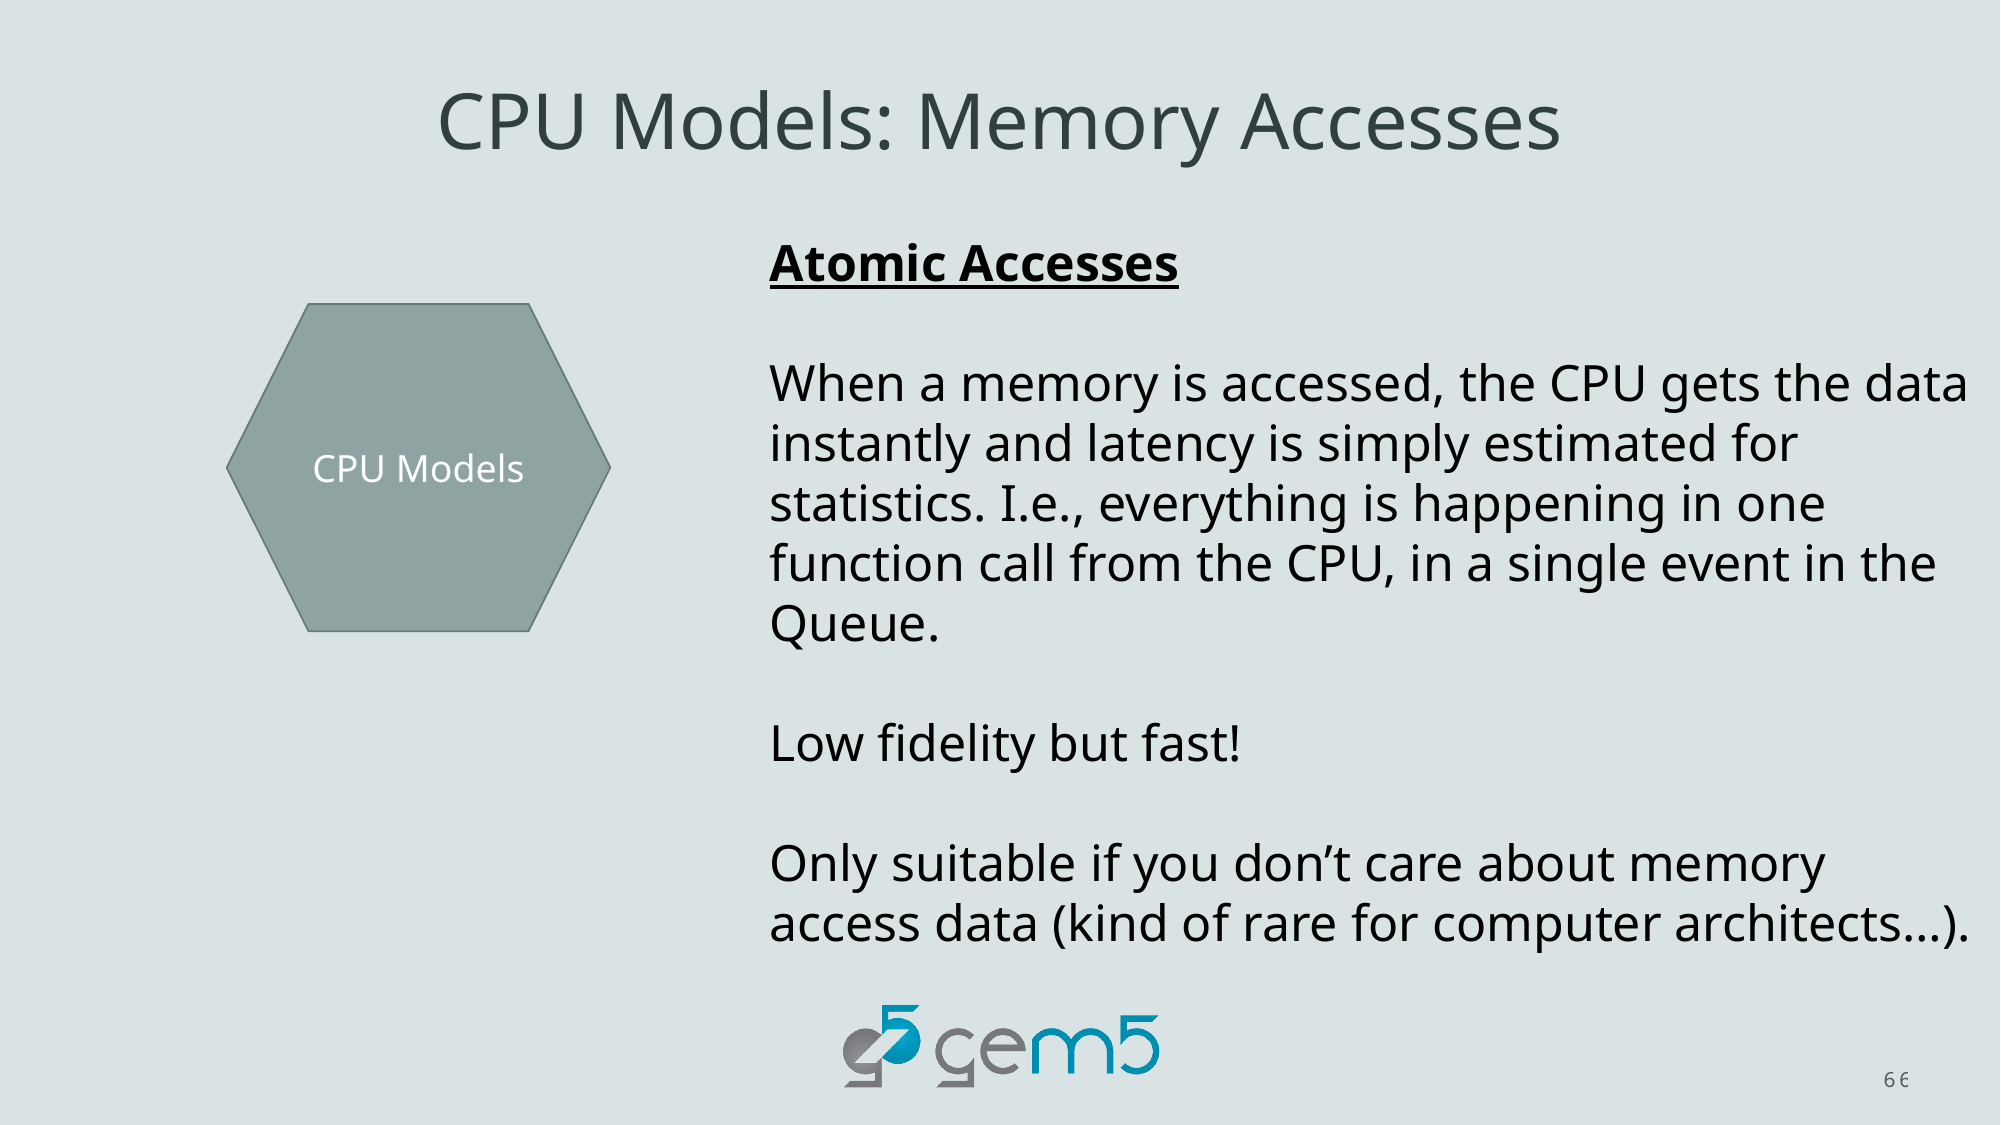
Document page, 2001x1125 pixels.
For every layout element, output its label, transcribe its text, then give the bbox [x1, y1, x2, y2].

picture [807, 965, 1193, 1120]
title CPU Models: Memory Accesses [162, 64, 1838, 173]
text_box Atomic Accesses When a memory is accessed, the CPU gets the data instantly and latency is simply estimated for statistics. I.e., everything is happening in one function call from the CPU, in a single event in the Queue. Low fidelity but fast! Only suitable if you don’t care about memory access data (kind of rare for computer architects…). [755, 223, 2000, 959]
text_box CPU Models [225, 303, 612, 633]
slide_number 66 [1637, 1042, 1927, 1119]
